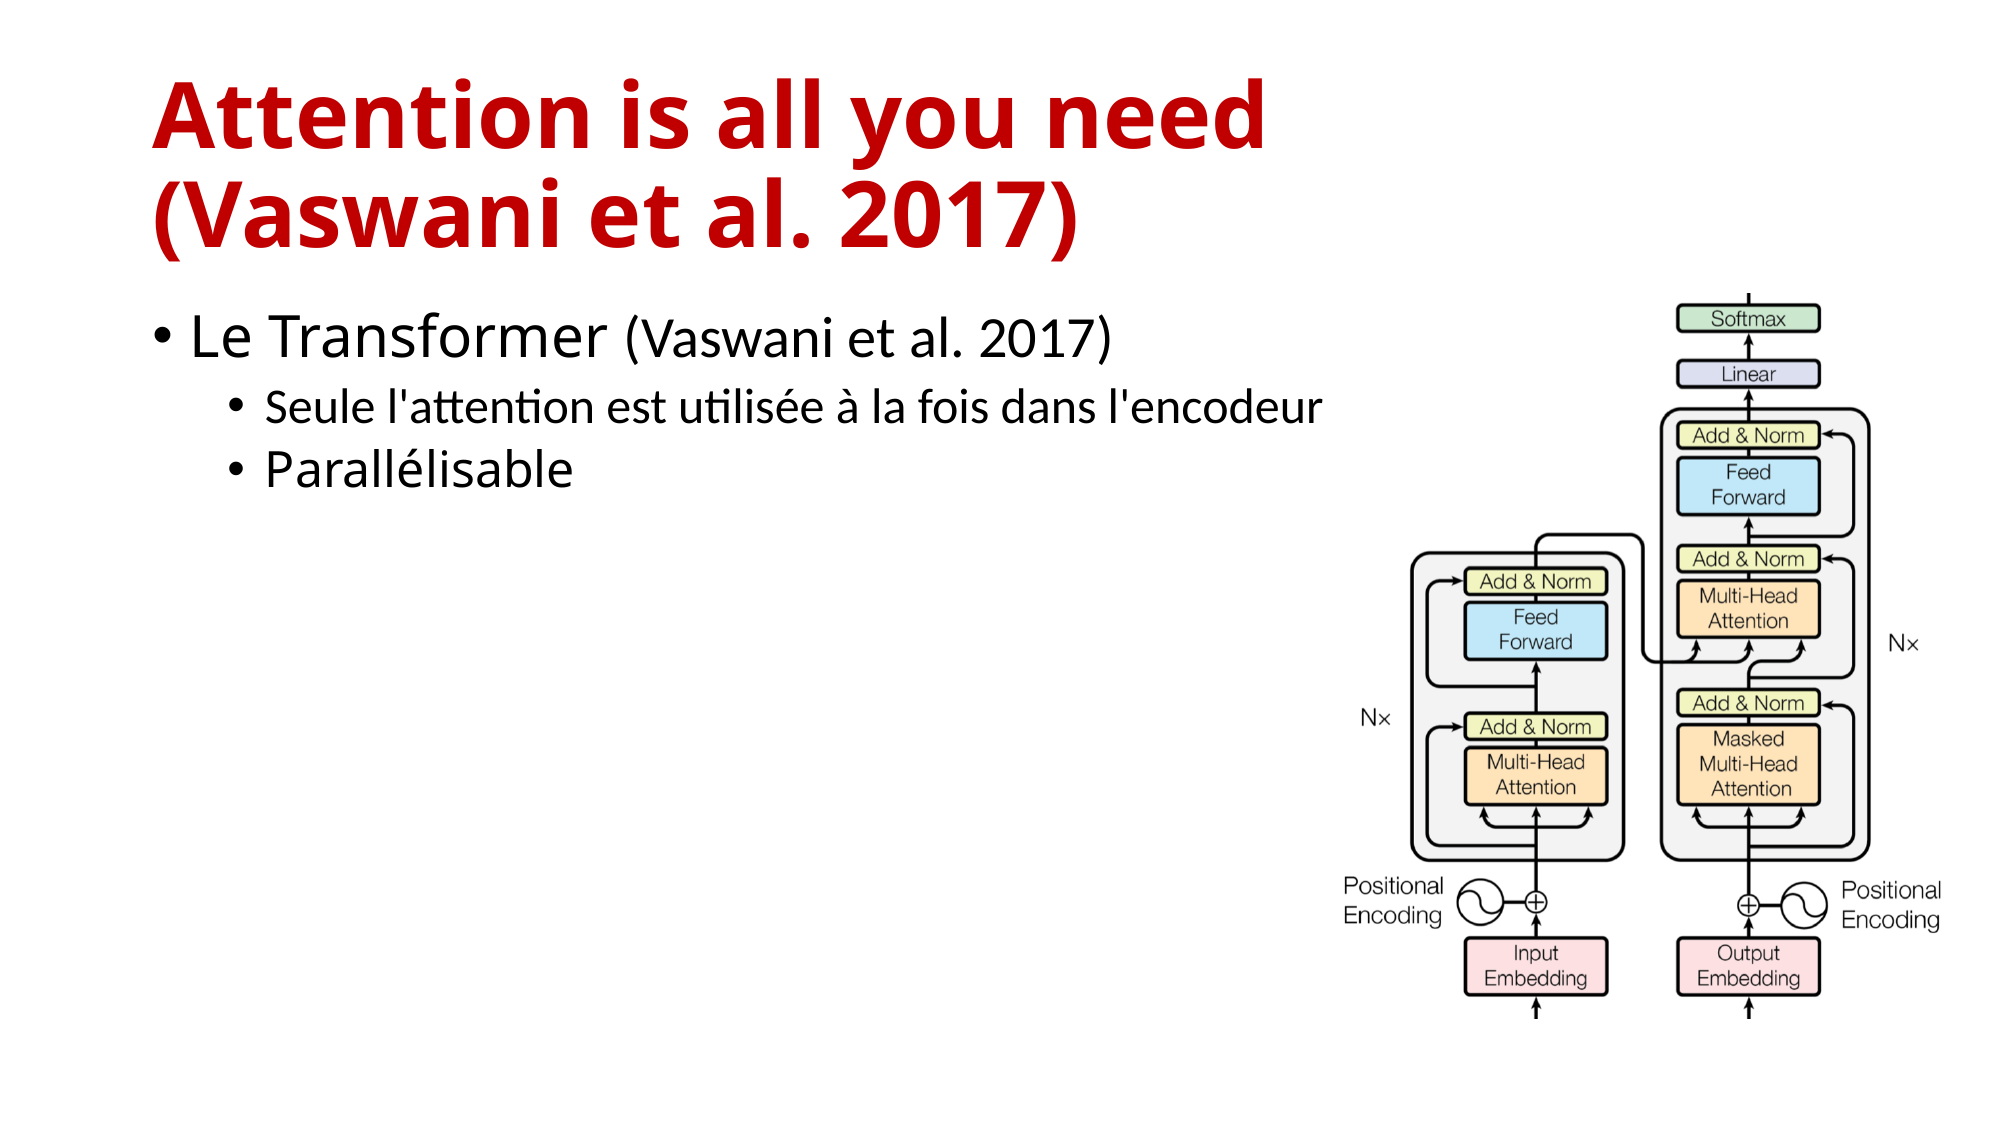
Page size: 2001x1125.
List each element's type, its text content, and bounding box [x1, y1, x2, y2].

picture [1334, 293, 1950, 1019]
list Le Transformer (Vaswani et al. 2017) Seule l'attention est utilisée à la fois dans l'encodeur et le décodeur Parallélisable [137, 299, 1334, 1014]
title Attention is all you need (Vaswani et al. 2017) [137, 59, 1863, 278]
